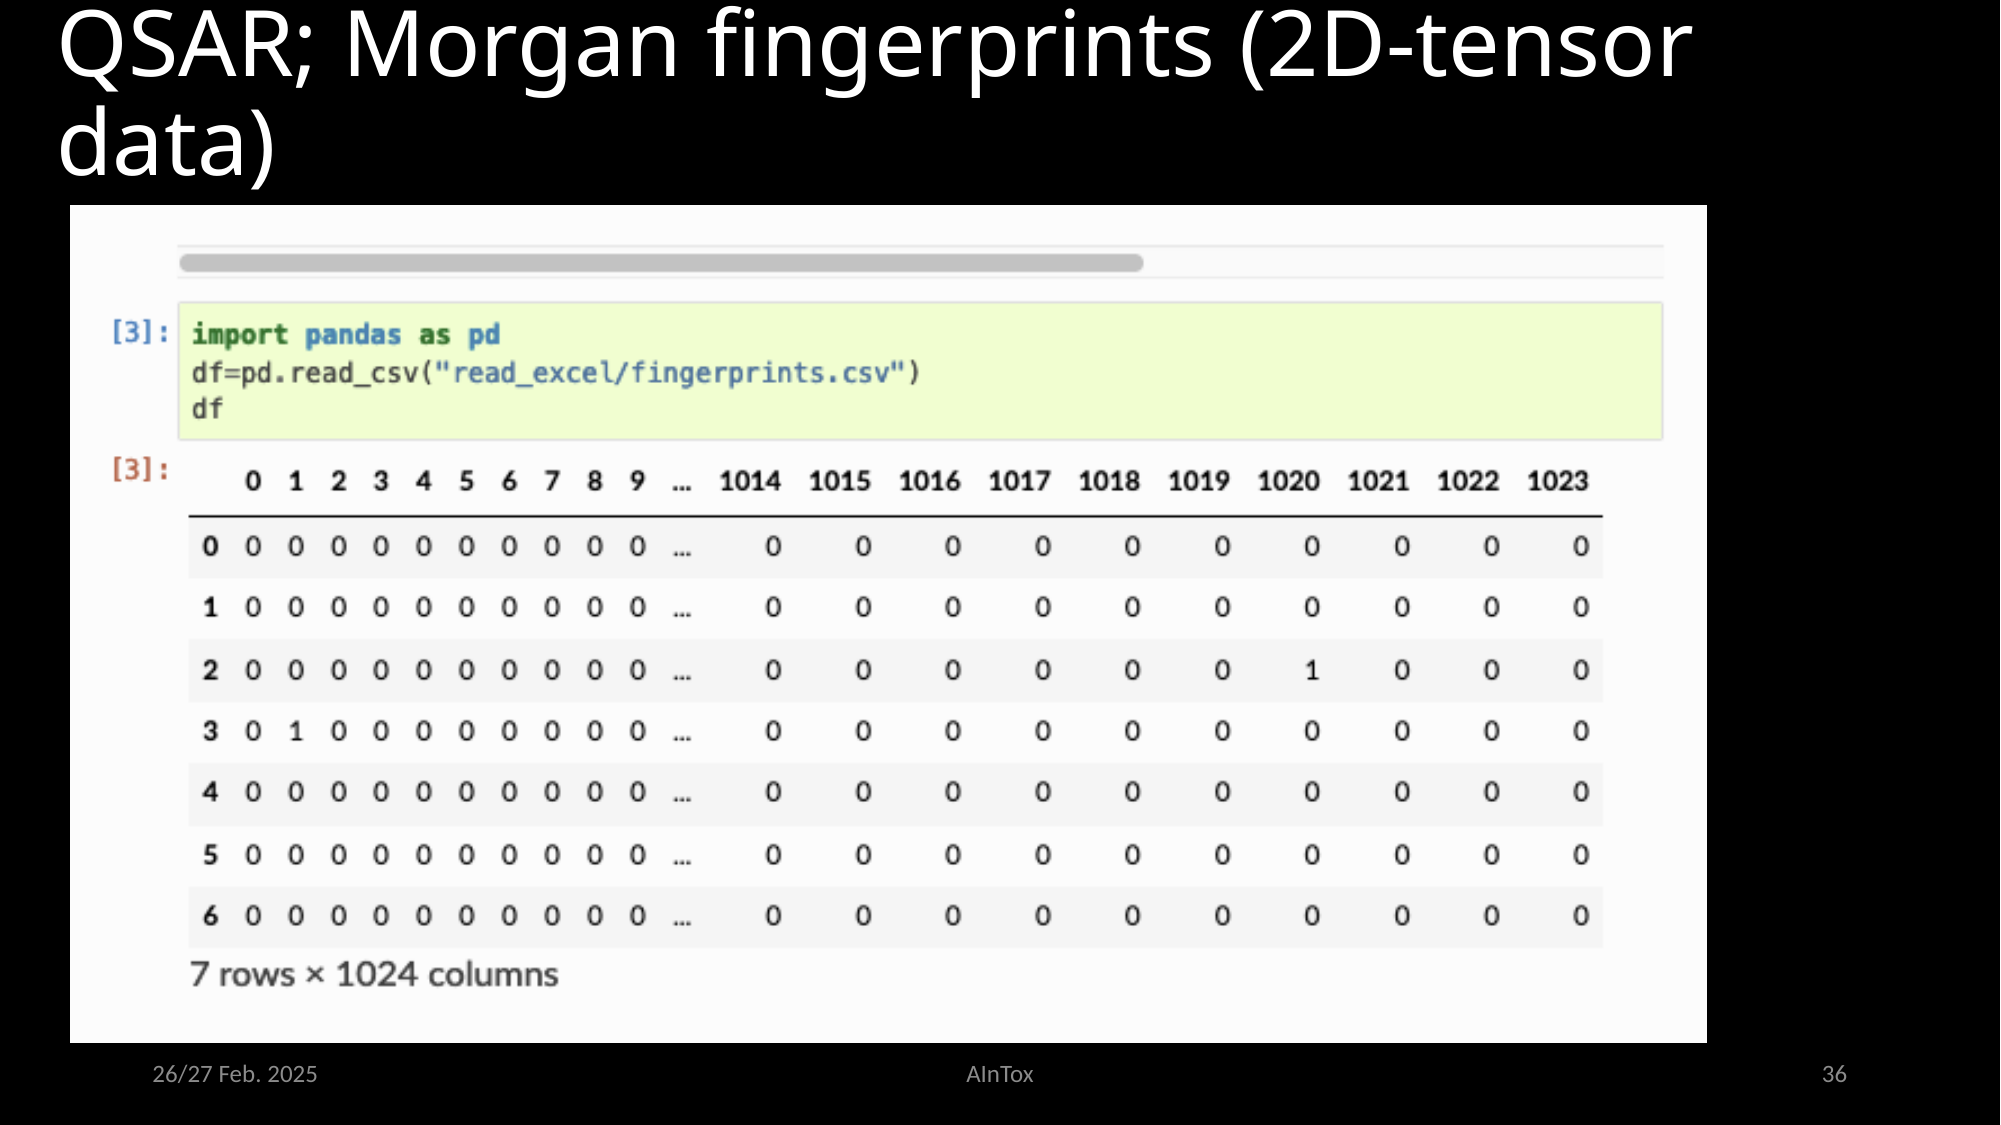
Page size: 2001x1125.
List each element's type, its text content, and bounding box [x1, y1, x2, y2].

picture [70, 205, 1707, 1043]
footer AInTox [662, 1043, 1338, 1103]
title QSAR; Morgan fingerprints (2D-tensor data) [41, 0, 1767, 206]
slide_number 36 [1412, 1042, 1863, 1103]
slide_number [137, 1043, 588, 1103]
